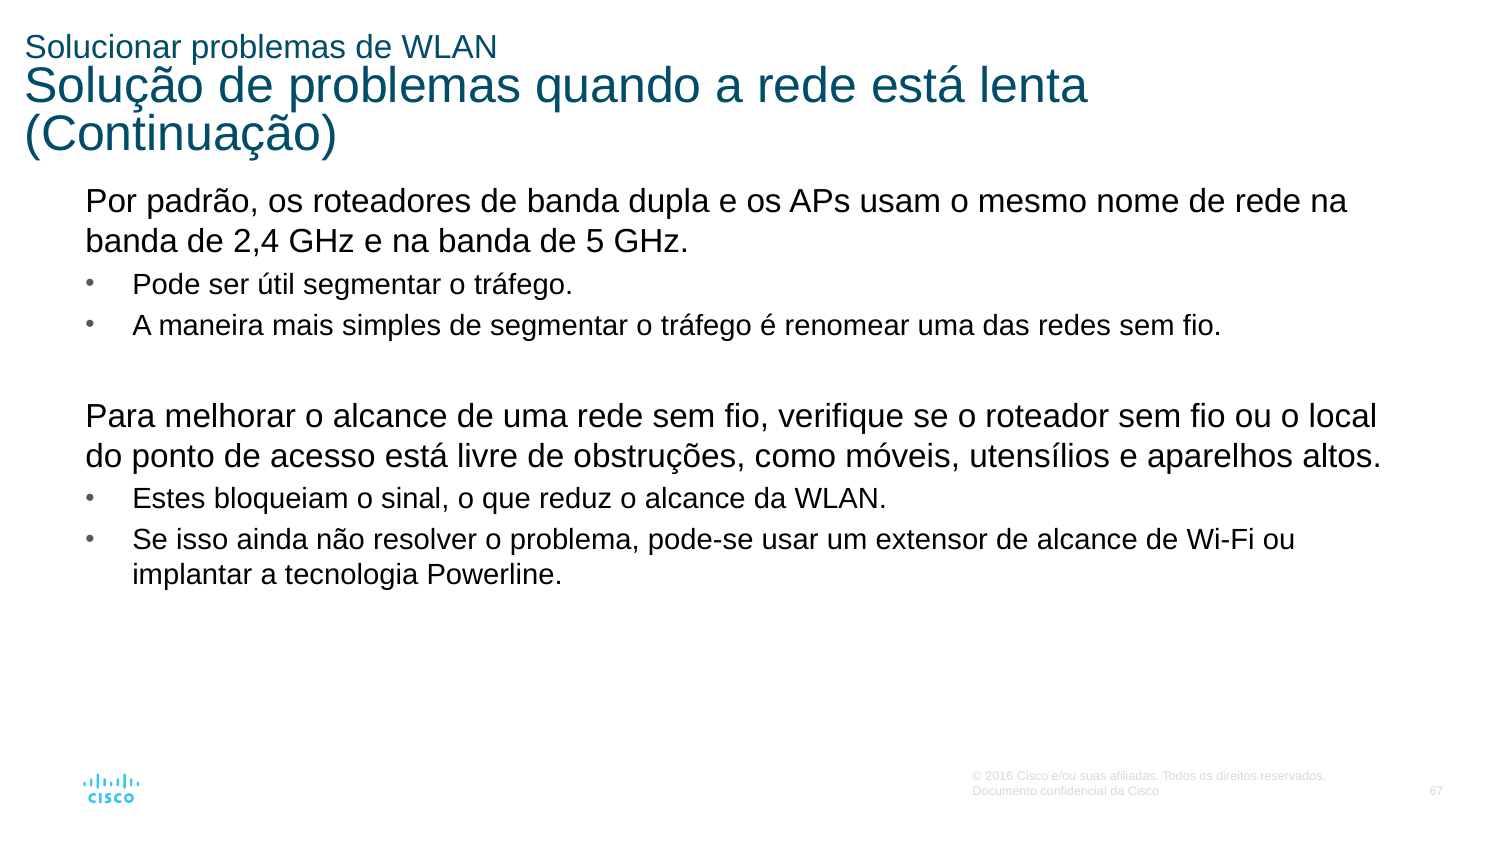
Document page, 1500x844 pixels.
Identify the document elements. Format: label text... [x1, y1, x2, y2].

title Solucionar problemas de WLAN Solução de problemas quando a rede está lenta (Continuação) [9, 36, 1379, 157]
list Por padrão, os roteadores de banda dupla e os APs usam o mesmo nome de rede na banda de 2,4 GHz e na banda de 5 GHz. Pode ser útil segmentar o tráfego. A maneira mais simples de segmentar o tráfego é renomear uma das redes sem fio. Para melhorar o alcance de uma rede sem fio, verifique se o roteador sem fio ou o local do ponto de acesso está livre de obstruções, como móveis, utensílios e aparelhos altos. Estes bloqueiam o sinal, o que reduz o alcance da WLAN. Se isso ainda não resolver o problema, pode-se usar um extensor de alcance de Wi-Fi ou implantar a tecnologia Powerline. [70, 171, 1429, 778]
